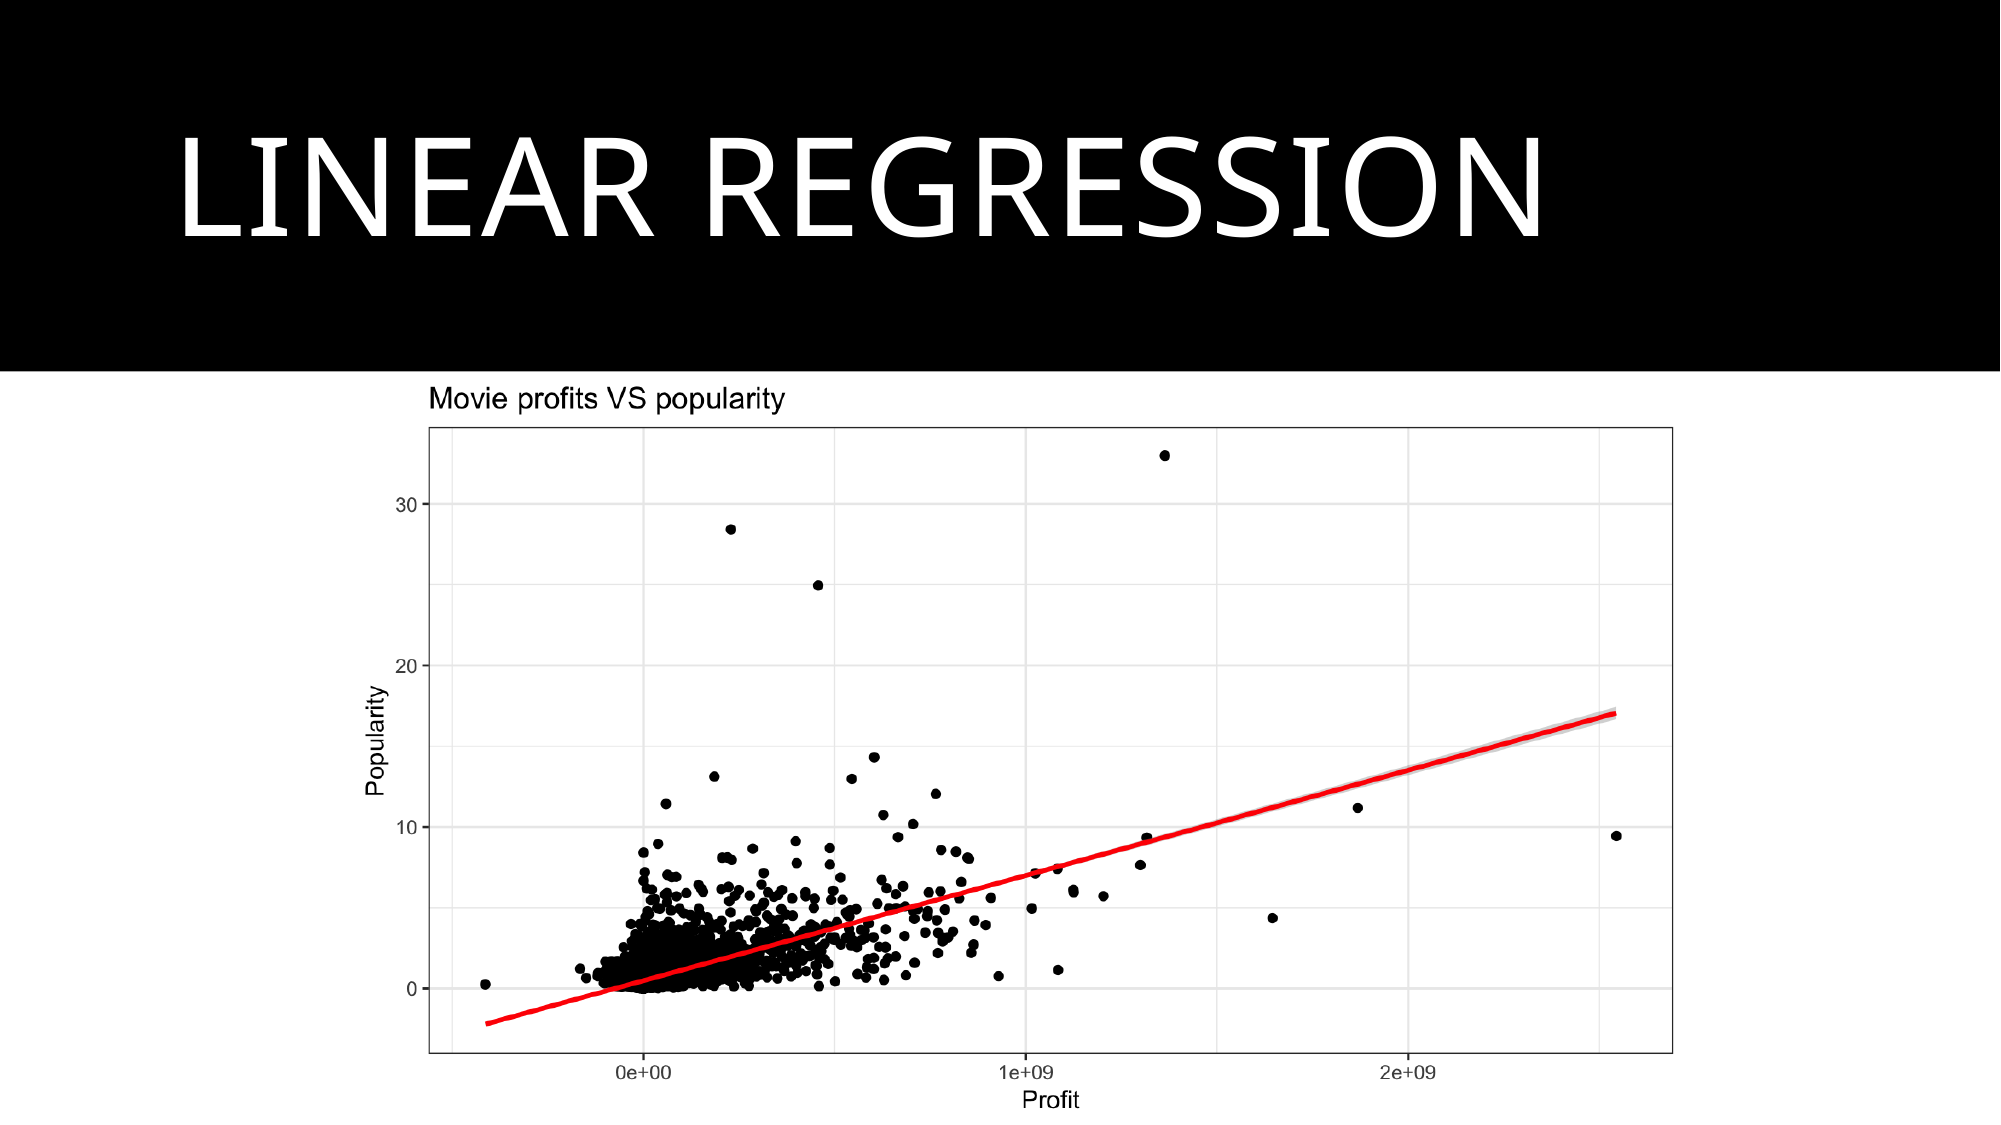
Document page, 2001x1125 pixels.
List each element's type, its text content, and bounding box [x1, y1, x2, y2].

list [353, 374, 1685, 1125]
title Linear Regression [157, 52, 1842, 332]
